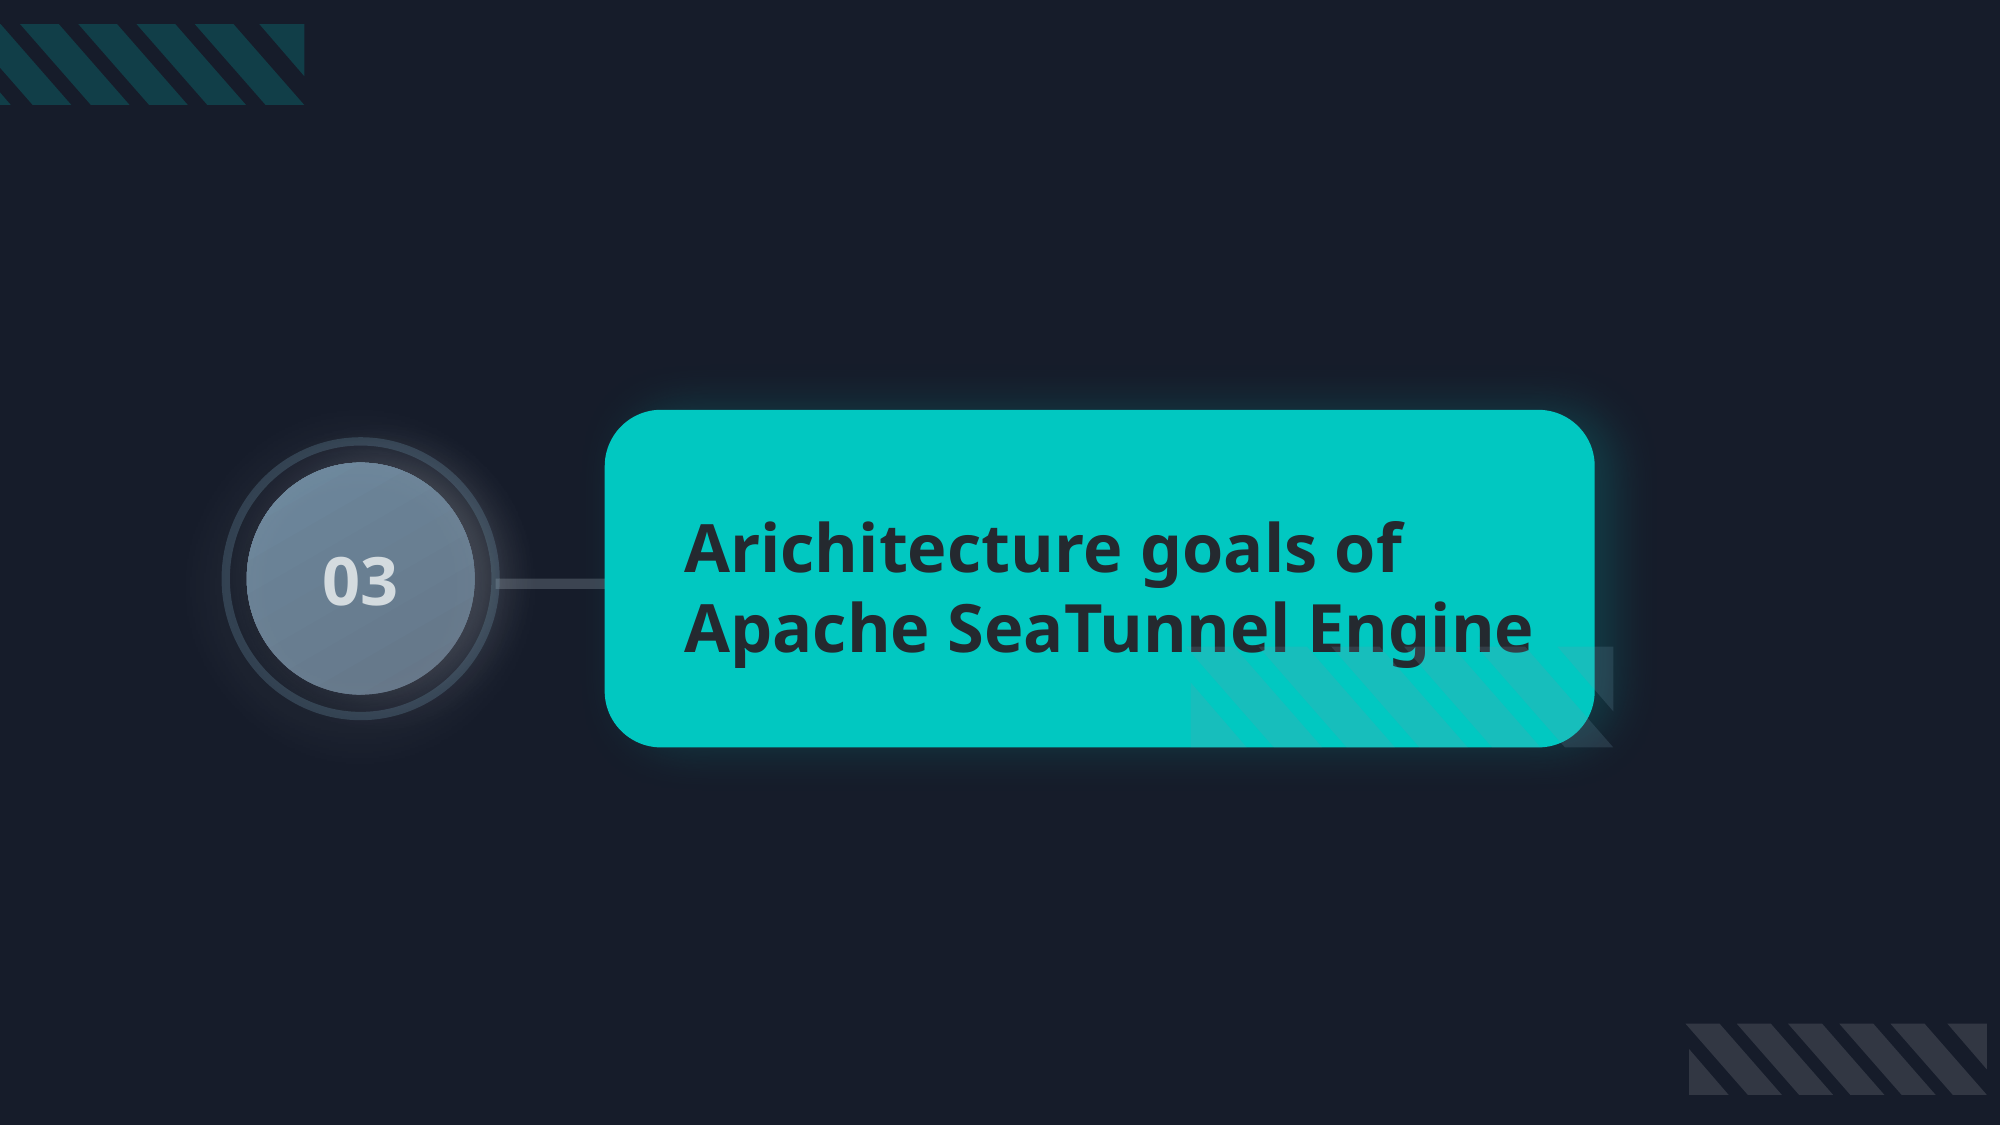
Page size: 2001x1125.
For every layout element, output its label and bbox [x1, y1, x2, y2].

text_box [1185, 646, 1614, 748]
text_box [0, 24, 305, 105]
text_box [225, 409, 1595, 748]
text_box [1685, 1023, 1987, 1095]
text_box [0, 0, 2000, 1125]
